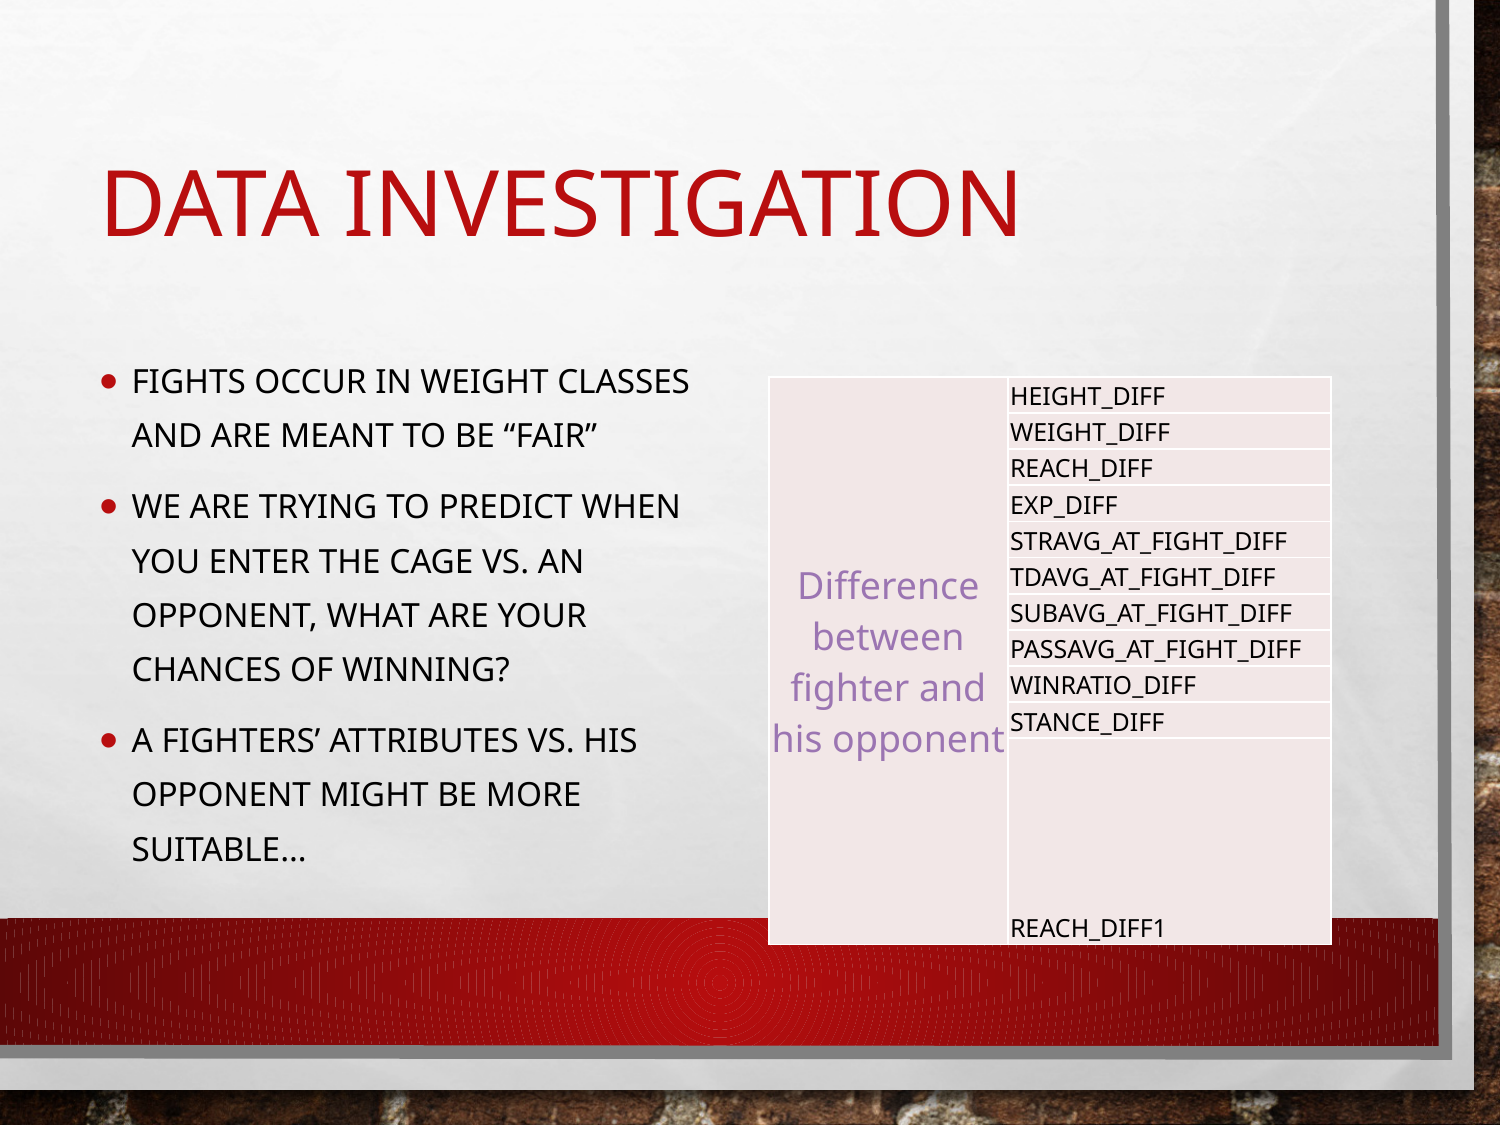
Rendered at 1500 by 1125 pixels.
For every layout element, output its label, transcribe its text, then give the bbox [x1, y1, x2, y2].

picture [0, 0, 1500, 1125]
table_cell WEIGHT_DIFF [1009, 414, 1330, 448]
table_header HEIGHT_DIFF [1009, 378, 1330, 412]
table_cell PASSAVG_AT_FIGHT_DIFF [1009, 631, 1330, 665]
table_cell STANCE_DIFF [1009, 703, 1330, 737]
table_cell TDAVG_AT_FIGHT_DIFF [1009, 558, 1330, 593]
table_cell EXP_DIFF [1009, 486, 1330, 521]
title Data investigation [84, 112, 1364, 302]
table_header Difference between fighter and his opponent [770, 378, 1007, 944]
table_cell STRAVG_AT_FIGHT_DIFF [1009, 522, 1330, 557]
table_cell WINRATIO_DIFF [1009, 667, 1330, 701]
table_cell SUBAVG_AT_FIGHT_DIFF [1009, 595, 1330, 629]
text_box Fights occur in weight classes and are meant to be “fair” We are trying to predict when you enter the cage vs. an opponent, what are your chances of winning? A fighters’ attributes vs. his opponent might be more suitable… [84, 338, 748, 882]
table_cell REACH_DIFF [1009, 450, 1330, 484]
table_cell REACH_DIFF1 [1009, 739, 1330, 944]
